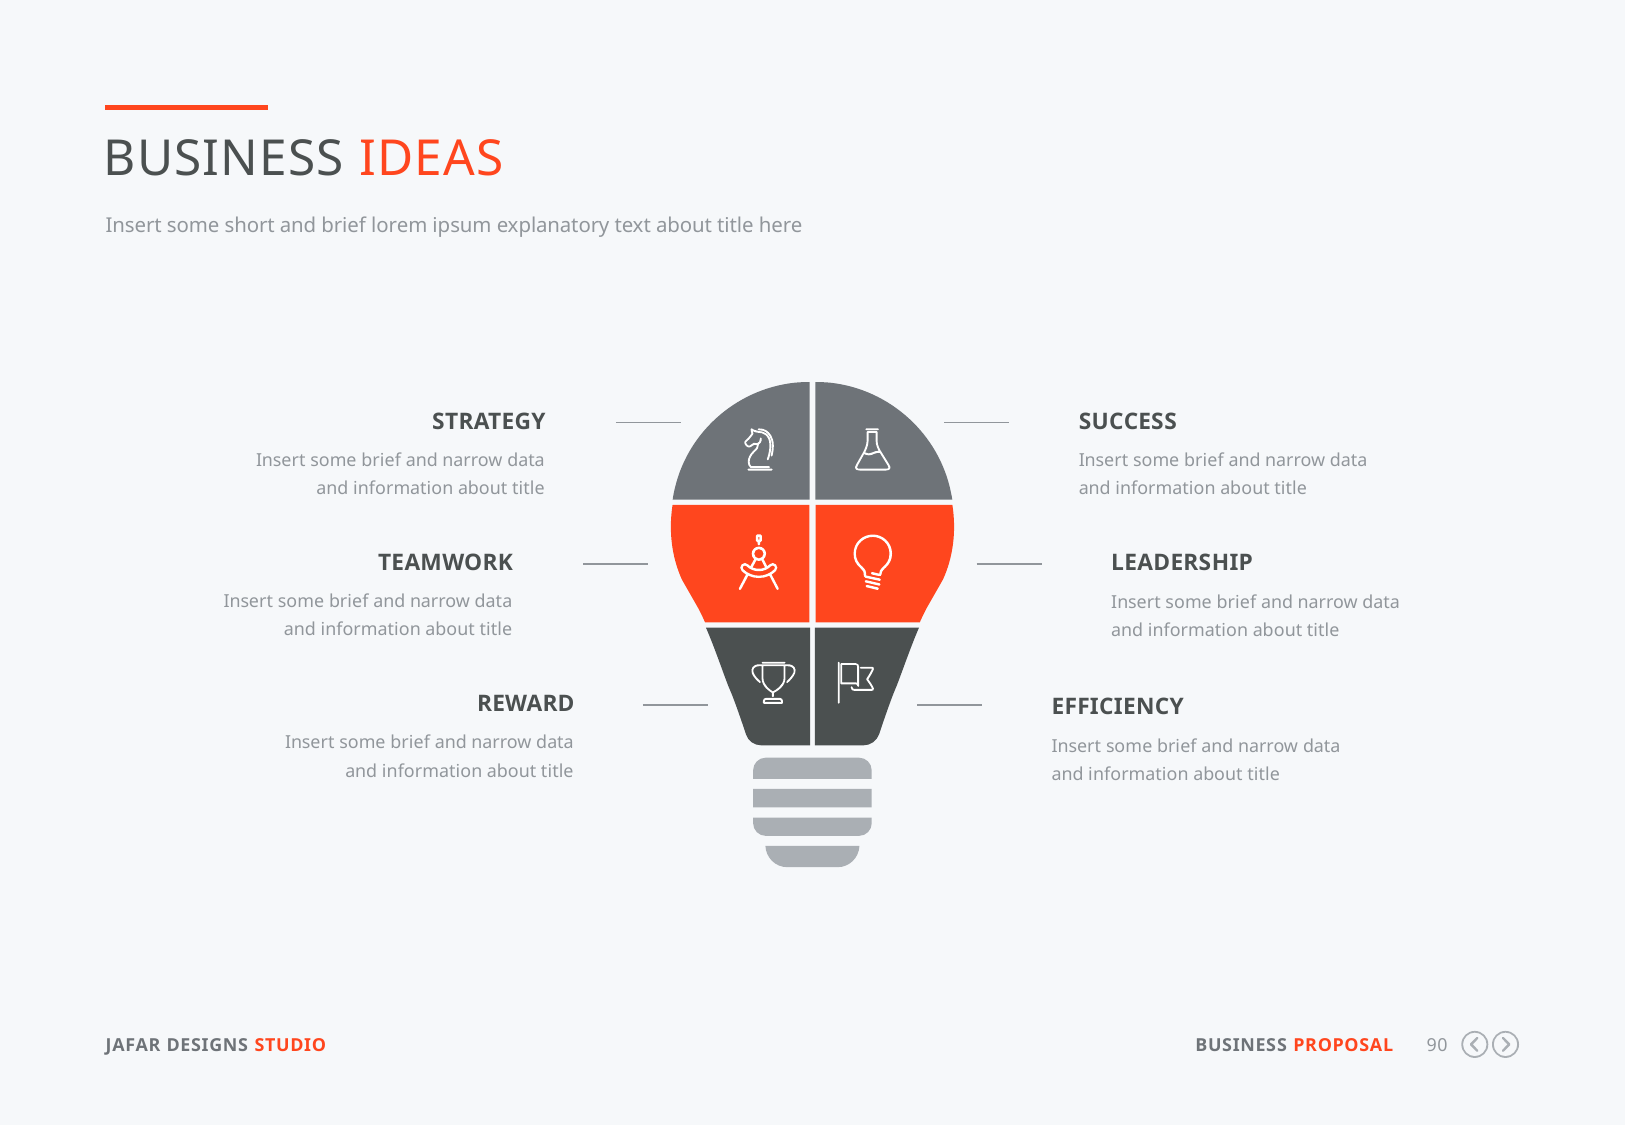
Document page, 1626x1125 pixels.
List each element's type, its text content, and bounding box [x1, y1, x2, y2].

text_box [264, 688, 575, 782]
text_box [1051, 691, 1362, 785]
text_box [668, 382, 957, 868]
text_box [235, 406, 546, 500]
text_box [203, 547, 513, 641]
list Insert some short and brief lorem ipsum explanatory text about title here [105, 209, 1519, 241]
list Business Ideas [103, 125, 1518, 188]
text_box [1078, 406, 1389, 500]
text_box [1111, 547, 1421, 641]
